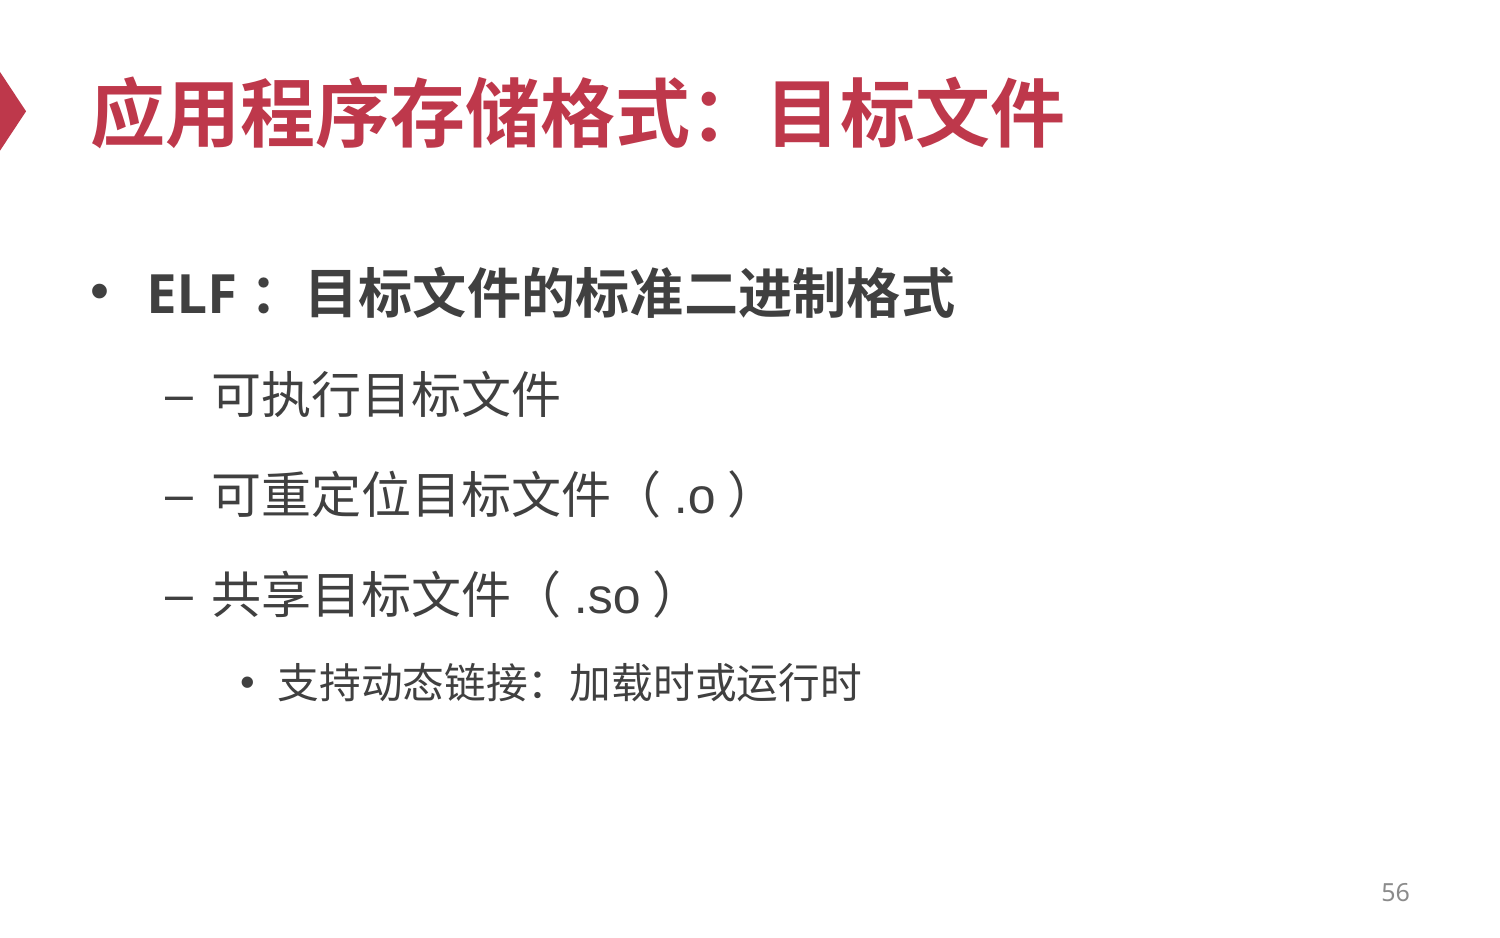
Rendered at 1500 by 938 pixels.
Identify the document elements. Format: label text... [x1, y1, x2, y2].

slide_number 56 [1074, 868, 1425, 919]
list ELF：目标文件的标准二进制格式 可执行目标文件 可重定位目标文件（.o） 共享目标文件（.so） 支持动态链接：加载时或运行时 [75, 218, 1425, 838]
title 应用程序存储格式：目标文件 [75, 37, 1425, 186]
